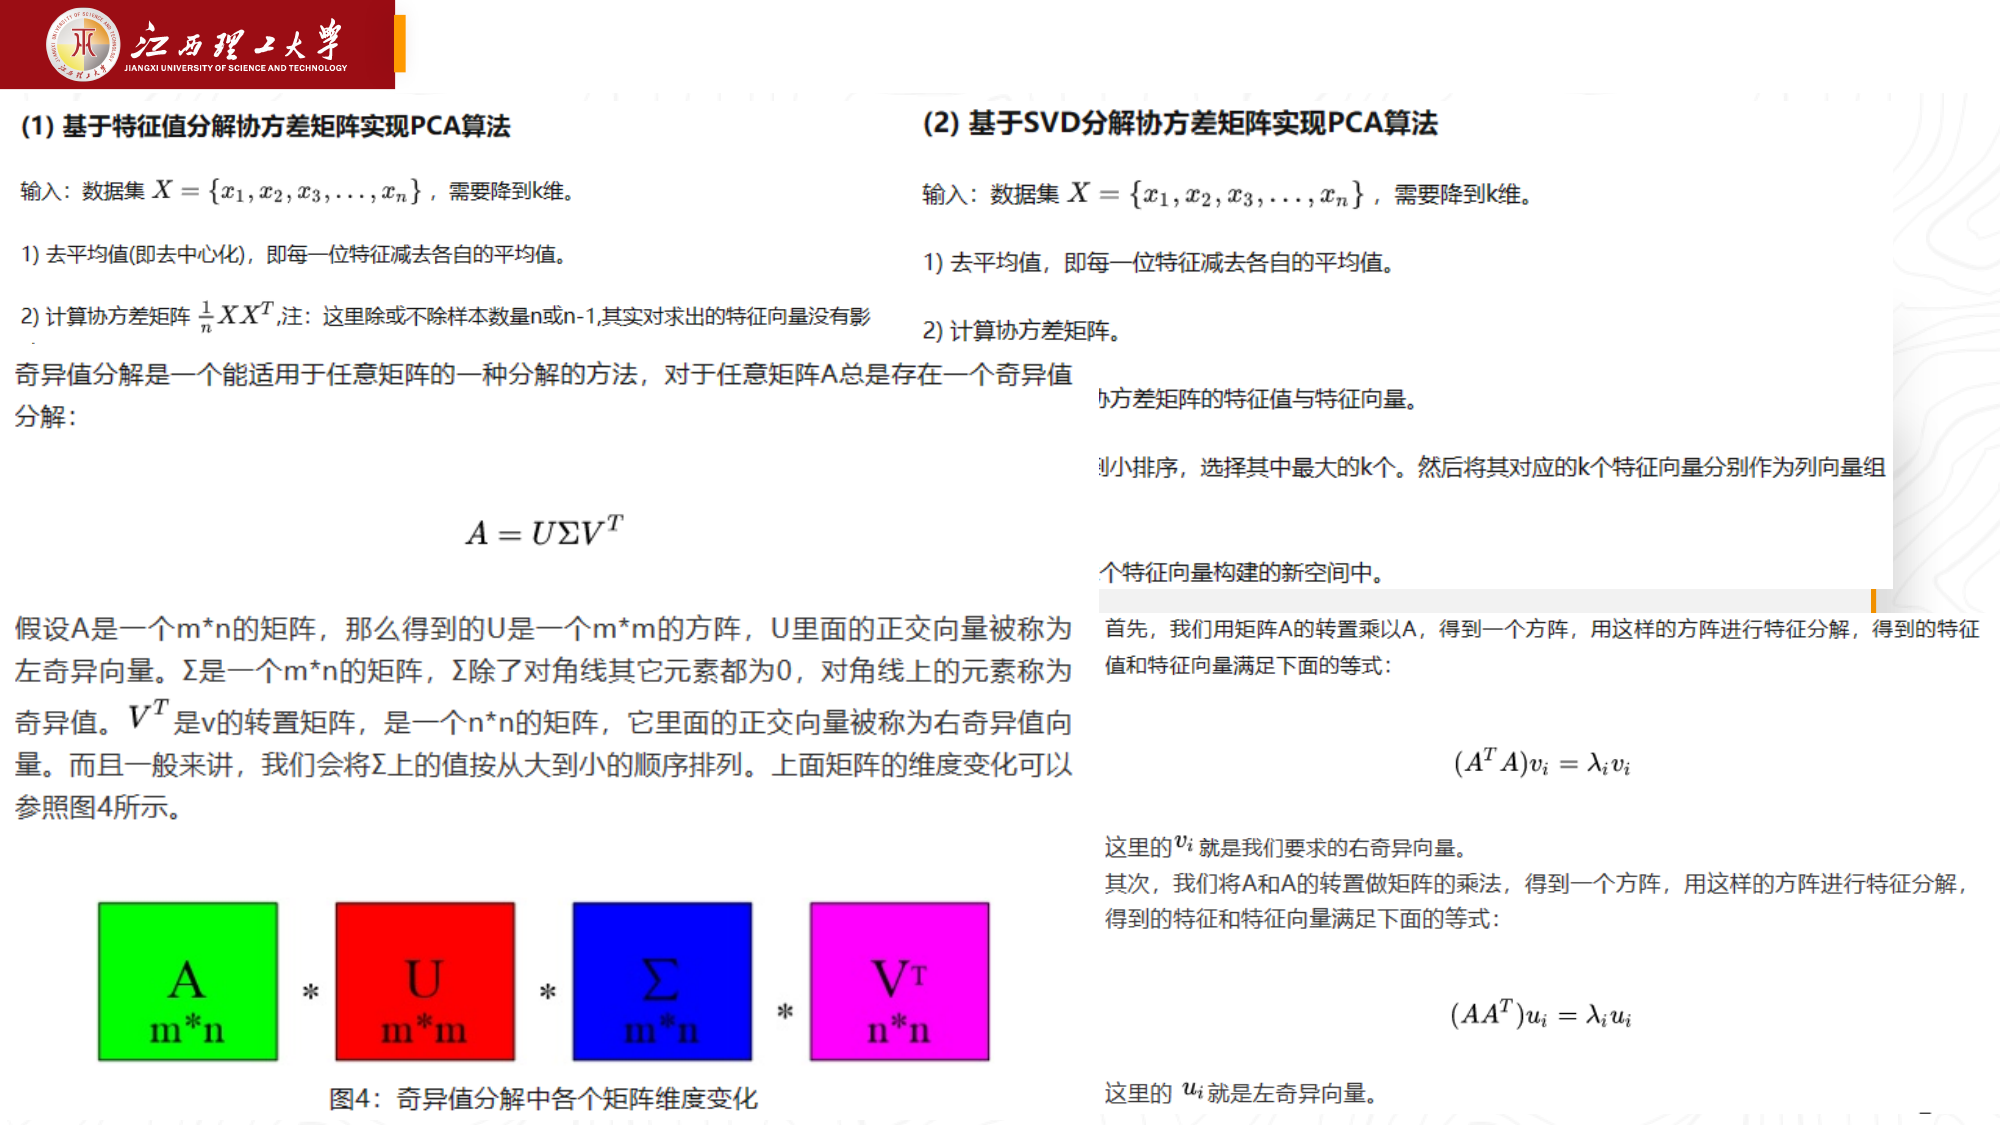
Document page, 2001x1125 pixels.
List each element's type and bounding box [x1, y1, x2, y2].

picture [0, 101, 2000, 1120]
text_box [1099, 589, 1872, 613]
picture [46, 4, 355, 85]
